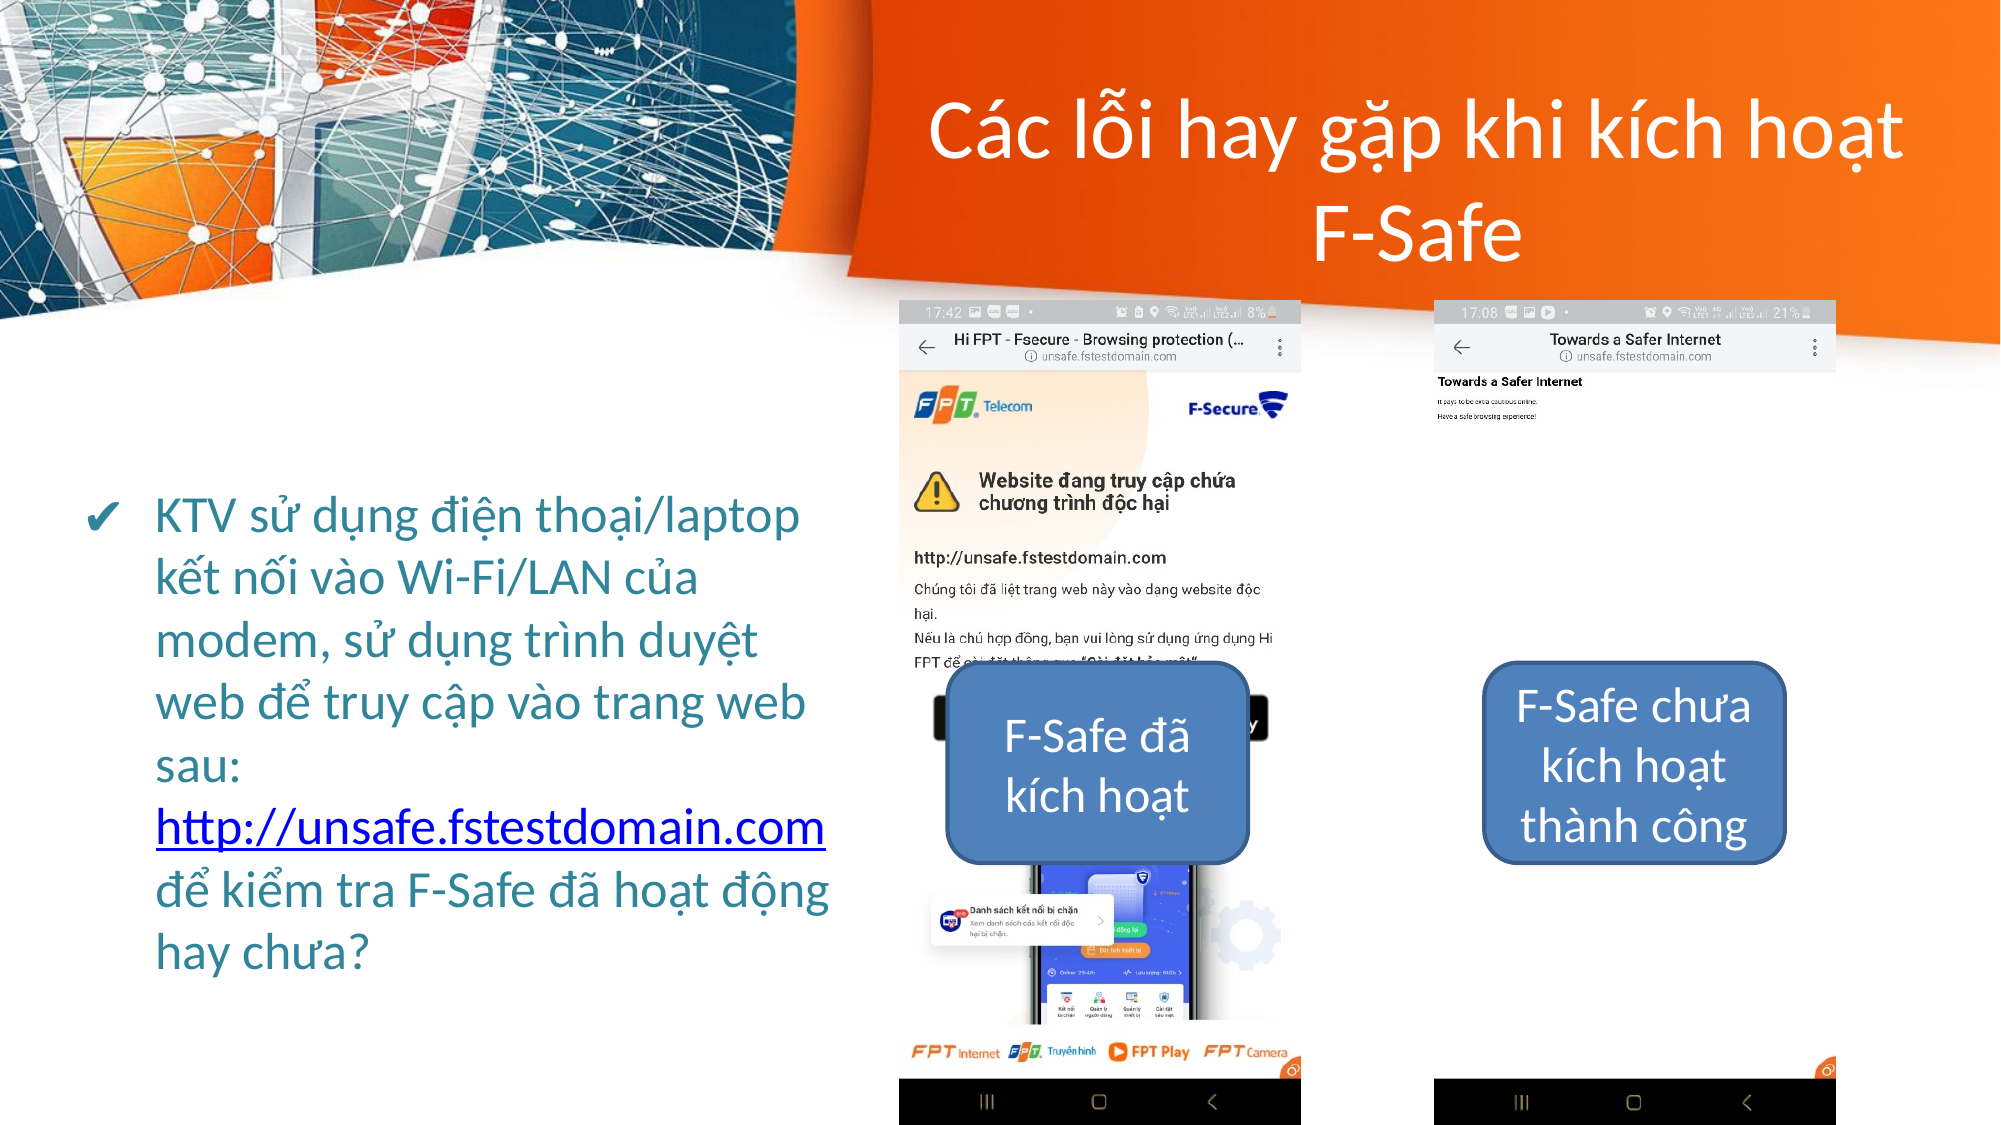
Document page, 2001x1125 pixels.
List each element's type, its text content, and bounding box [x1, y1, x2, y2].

picture [0, 0, 2001, 1125]
title Các lỗi hay gặp khi kích hoạt F-Safe [878, 61, 1957, 290]
list KTV sử dụng điện thoại/laptop kết nối vào Wi-Fi/LAN của modem, sử dụng trình duyệt web để truy cập vào trang web sau: http://unsafe.fstestdomain.com để kiểm tra F-Safe đã hoạt động hay chưa? [60, 366, 866, 1059]
